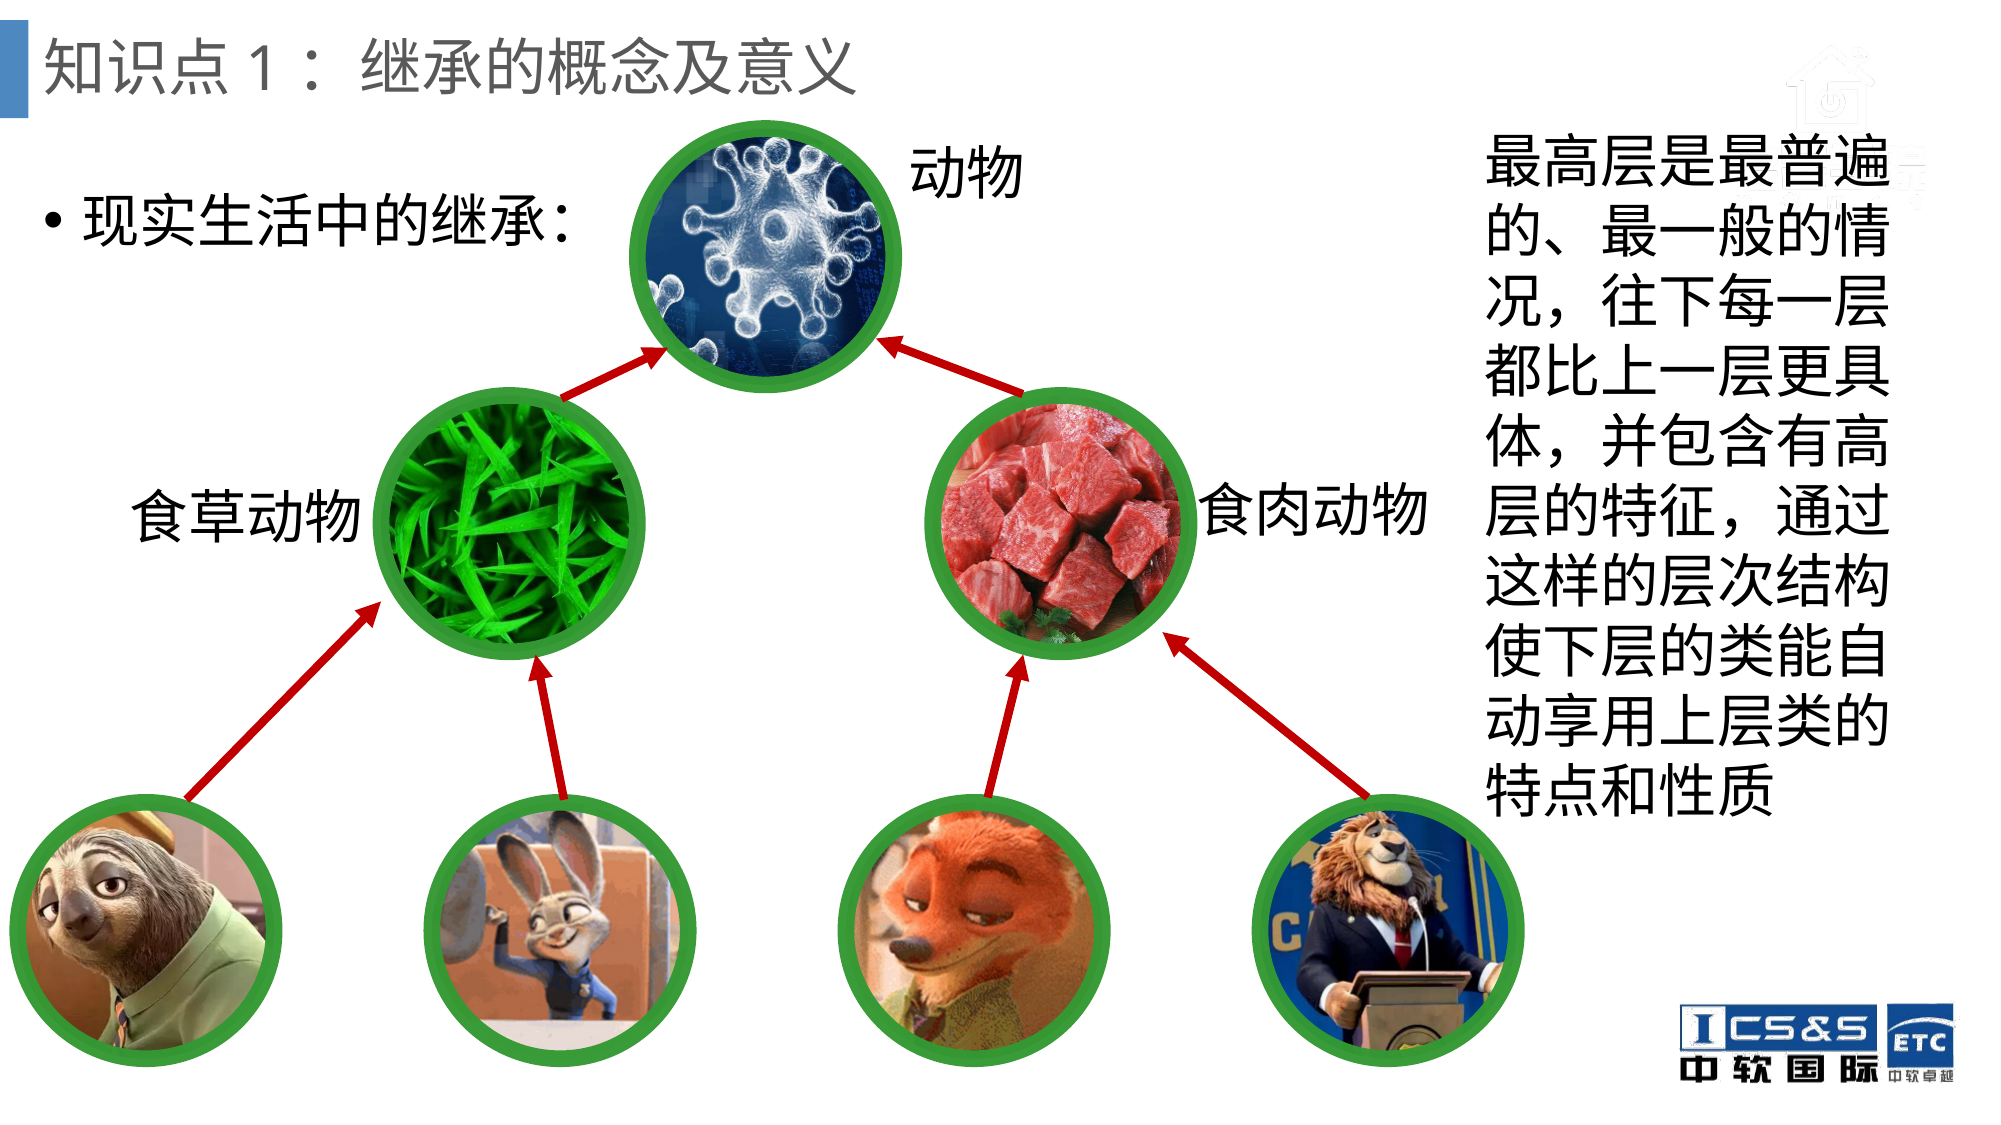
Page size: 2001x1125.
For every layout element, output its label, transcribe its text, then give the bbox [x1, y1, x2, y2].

text_box [16, 801, 276, 1060]
text_box 动物 [893, 128, 1469, 214]
text_box [1258, 801, 1518, 1060]
text_box [875, 337, 1023, 395]
text_box [390, 394, 629, 473]
text_box 食草动物 [115, 473, 789, 559]
text_box [1162, 632, 1369, 798]
text_box 最高层是最普遍的、最一般的情况，往下每一层都比上一层更具体，并包含有高层的特征，通过这样的层次结构使下层的类能自动享用上层类的特点和性质 [1469, 116, 1959, 832]
text_box [561, 347, 669, 400]
text_box 食肉动物 [1181, 465, 1469, 551]
text_box [430, 801, 690, 1060]
text_box [531, 654, 565, 800]
text_box [987, 654, 1027, 798]
text_box [384, 559, 634, 653]
text_box [185, 601, 382, 801]
list 现实生活中的继承： [28, 142, 1469, 1036]
list 现实生活中的继承： [1465, 142, 1963, 1036]
text_box [636, 127, 895, 386]
text_box [931, 394, 1188, 653]
picture [1669, 1036, 1963, 1093]
text_box [844, 801, 1104, 1060]
title 知识点1：继承的概念及意义 [28, 0, 1927, 140]
